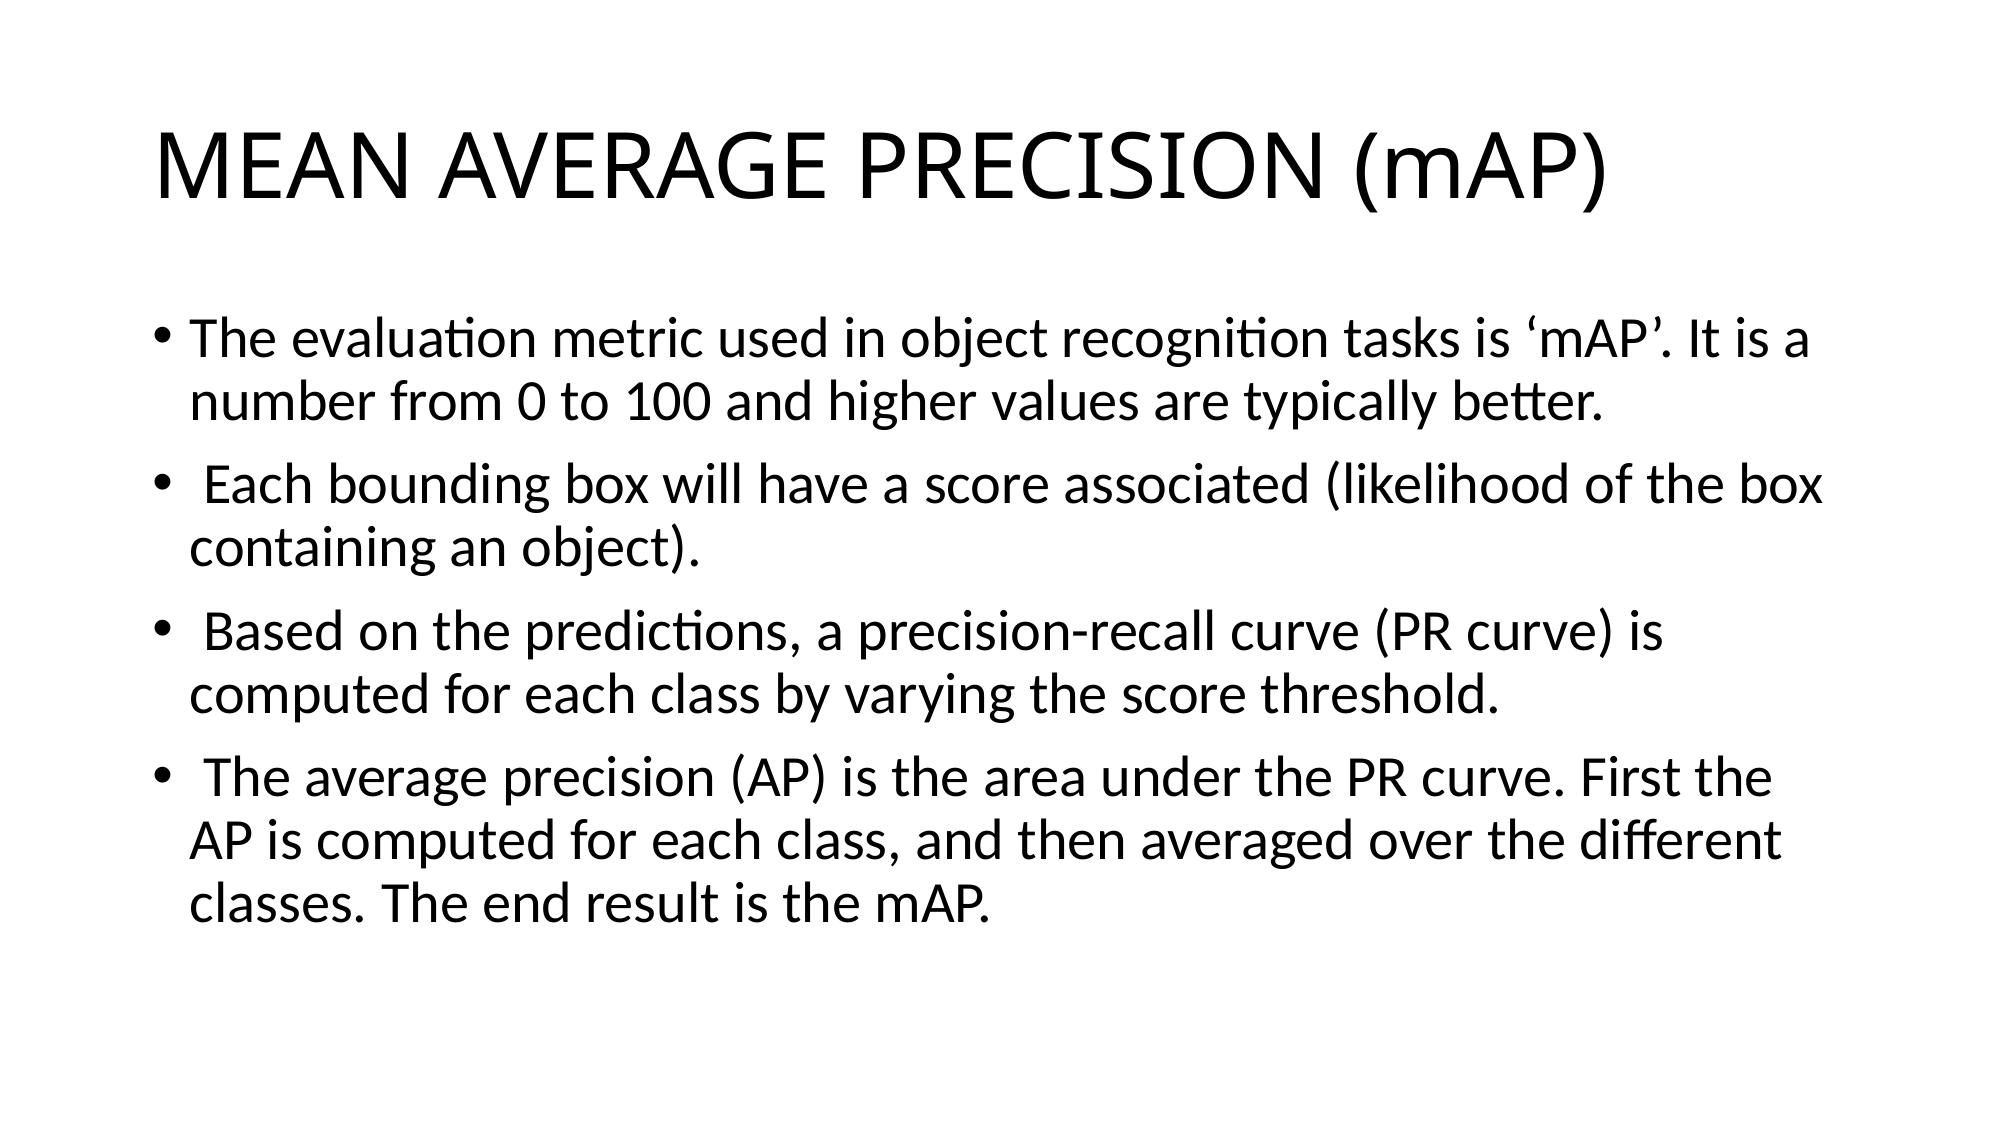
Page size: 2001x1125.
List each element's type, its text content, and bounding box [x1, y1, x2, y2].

title MEAN AVERAGE PRECISION (mAP) [137, 59, 1863, 278]
list The evaluation metric used in object recognition tasks is ‘mAP’. It is a number from 0 to 100 and higher values are typically better. Each bounding box will have a score associated (likelihood of the box containing an object). Based on the predictions, a precision-recall curve (PR curve) is computed for each class by varying the score threshold. The average precision (AP) is the area under the PR curve. First the AP is computed for each class, and then averaged over the different classes. The end result is the mAP. [137, 299, 1863, 1014]
